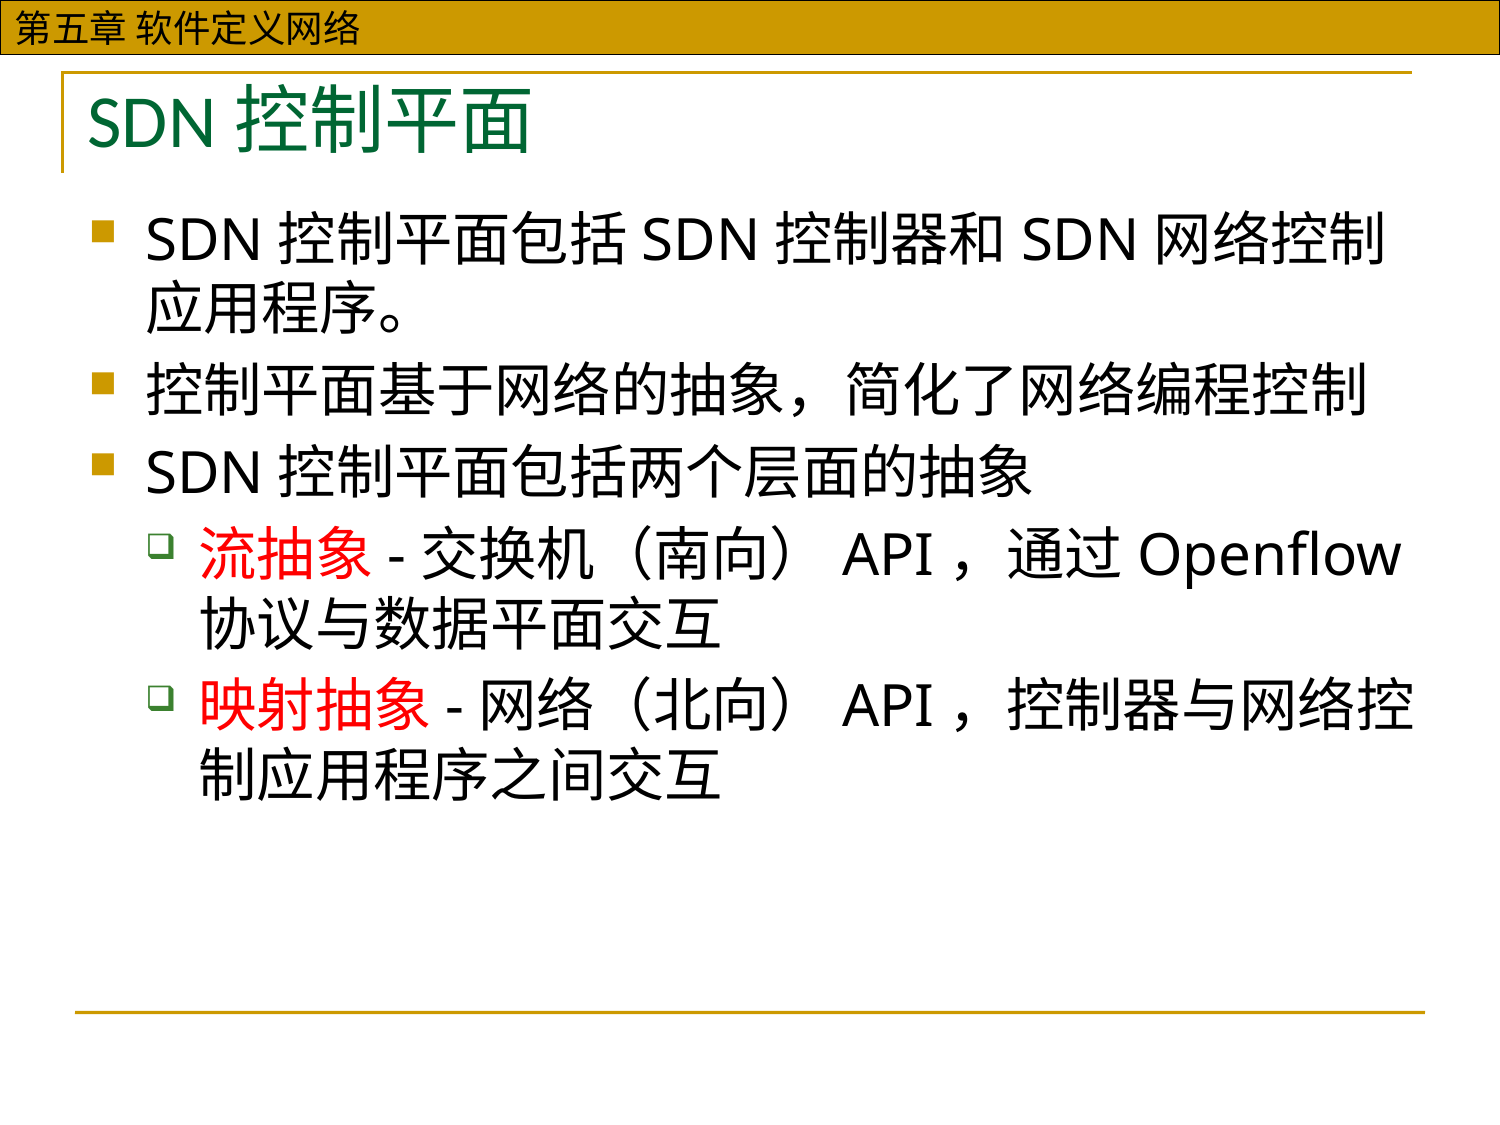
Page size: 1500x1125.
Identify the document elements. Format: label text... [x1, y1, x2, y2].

text_box SDN控制平面 [72, 65, 550, 170]
text_box SDN控制平面包括SDN控制器和SDN网络控制应用程序。 控制平面基于网络的抽象，简化了网络编程控制 SDN控制平面包括两个层面的抽象 流抽象-交换机（南向）API，通过Openflow协议与数据平面交互 映射抽象-网络（北向）API，控制器与网络控制应用程序之间交互 [74, 194, 1447, 1012]
